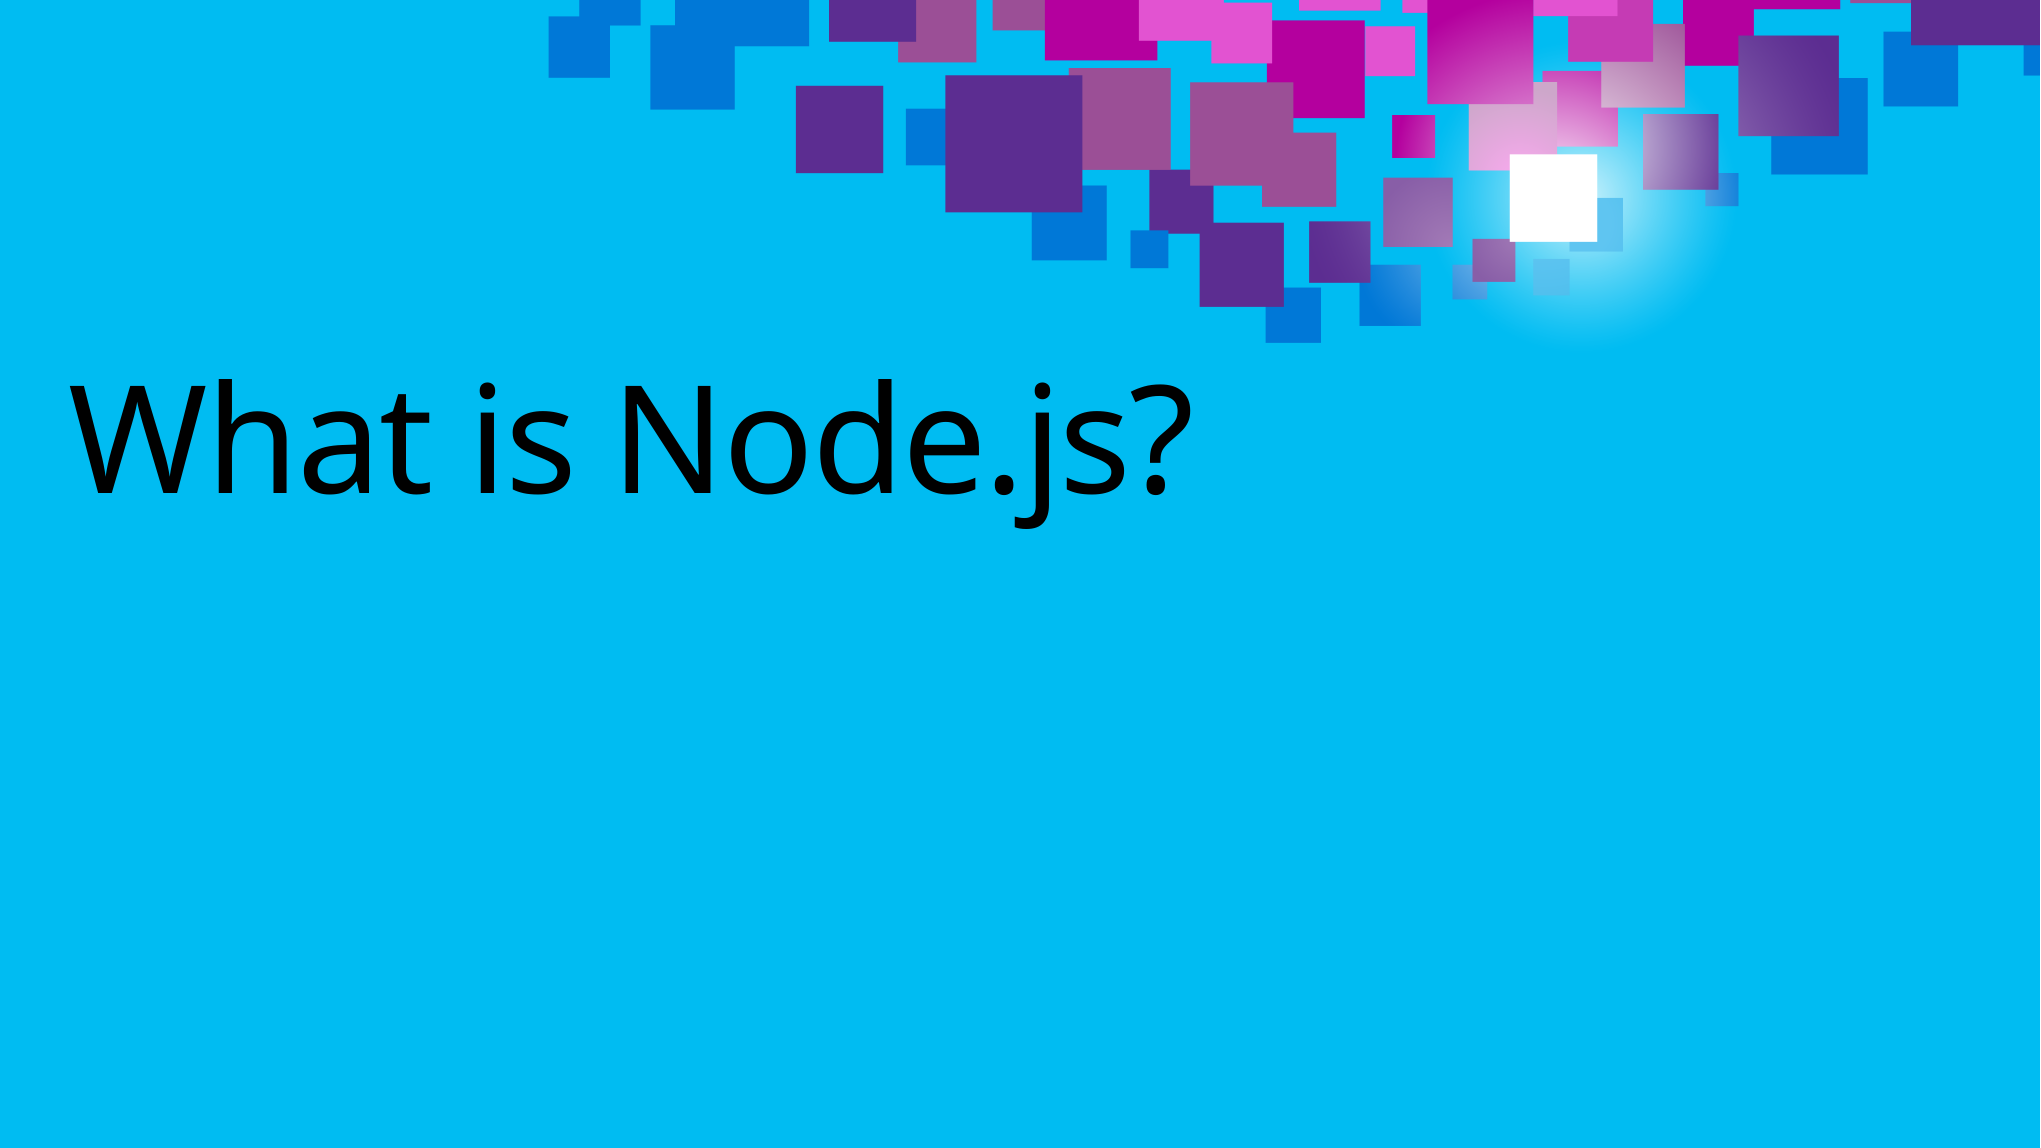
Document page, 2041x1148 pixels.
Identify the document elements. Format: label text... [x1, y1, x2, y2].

picture [1384, 0, 1867, 331]
picture [651, 0, 808, 108]
picture [797, 86, 883, 172]
picture [1300, 0, 1380, 10]
picture [907, 0, 1415, 342]
picture [1851, 0, 2040, 105]
picture [1310, 222, 1420, 325]
picture [550, 0, 640, 77]
picture [1393, 116, 1435, 157]
title What is Node.js? [45, 348, 1996, 543]
picture [830, 0, 976, 62]
